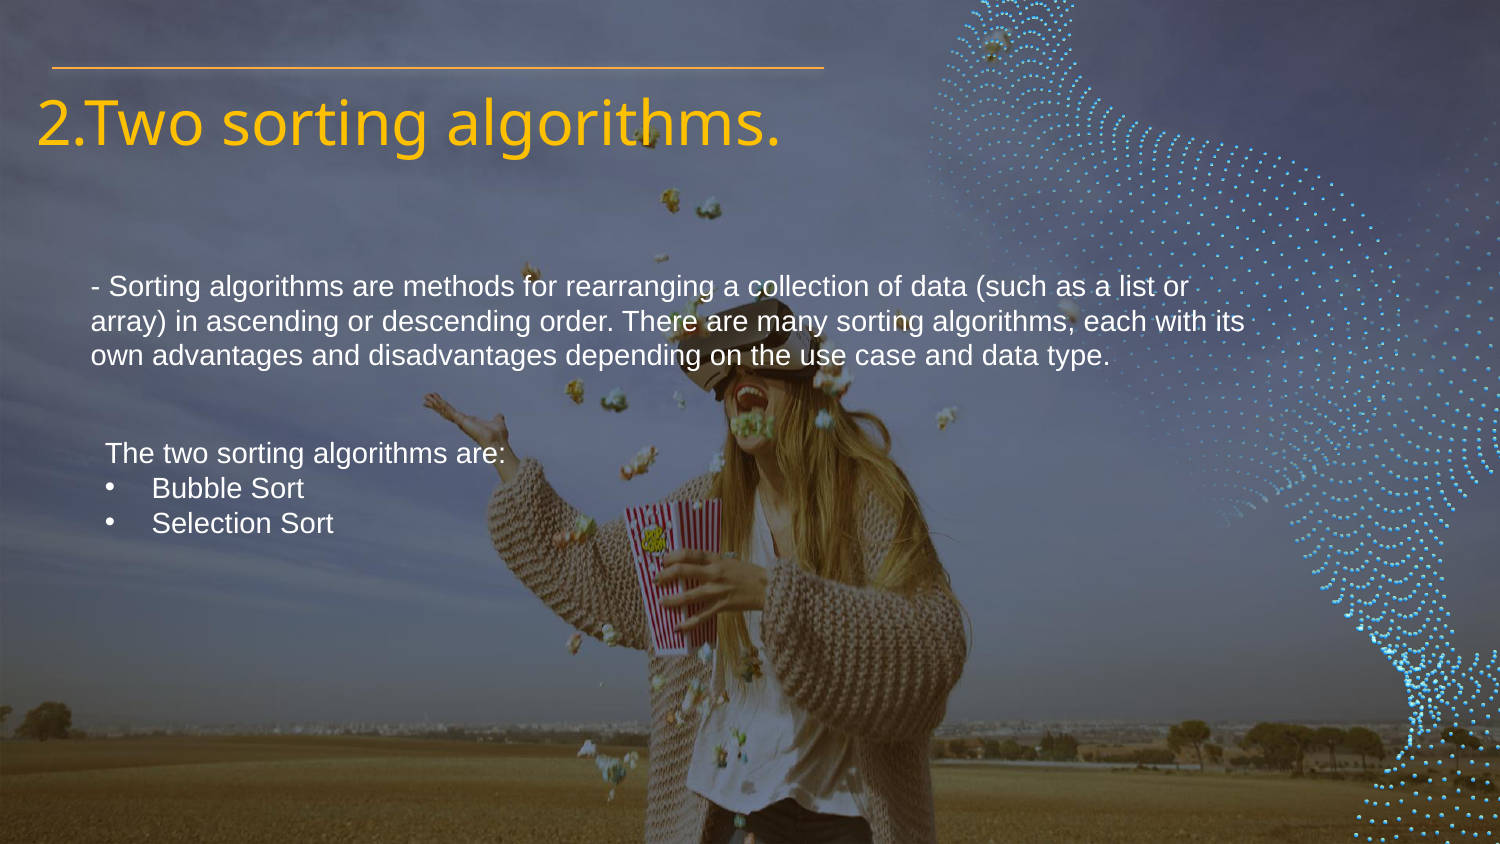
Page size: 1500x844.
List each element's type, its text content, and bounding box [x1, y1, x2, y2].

title 2.Two sorting algorithms. [21, 67, 907, 190]
text_box The two sorting algorithms are: Bubble Sort Selection Sort [89, 426, 1013, 547]
text_box - Sorting algorithms are methods for rearranging a collection of data (such as a list or array) in ascending or descending order. There are many sorting algorithms, each with its own advantages and disadvantages depending on the use case and data type. [75, 259, 1267, 380]
picture [0, 0, 1500, 844]
